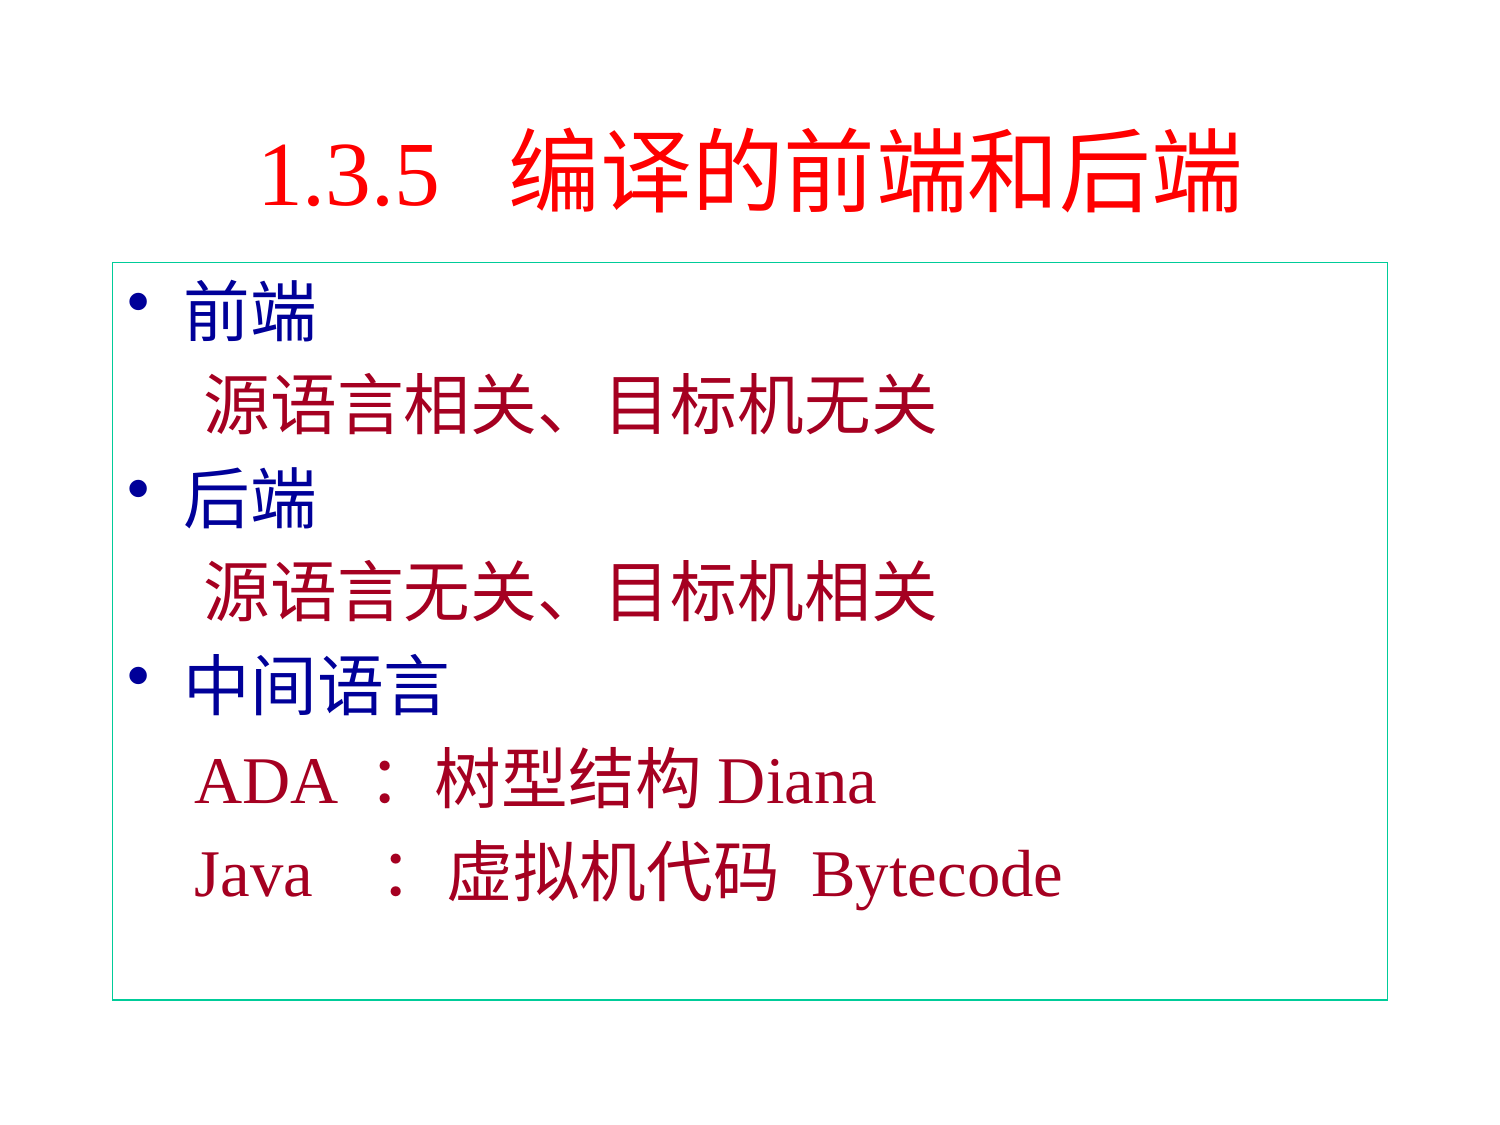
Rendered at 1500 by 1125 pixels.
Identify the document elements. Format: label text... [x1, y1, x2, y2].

title 1.3.5 编译的前端和后端 [112, 99, 1388, 238]
list 前端 源语言相关、目标机无关 后端 源语言无关、目标机相关 中间语言 ADA ：树型结构Diana Java ：虚拟机代码 Bytecode [112, 262, 1388, 1001]
